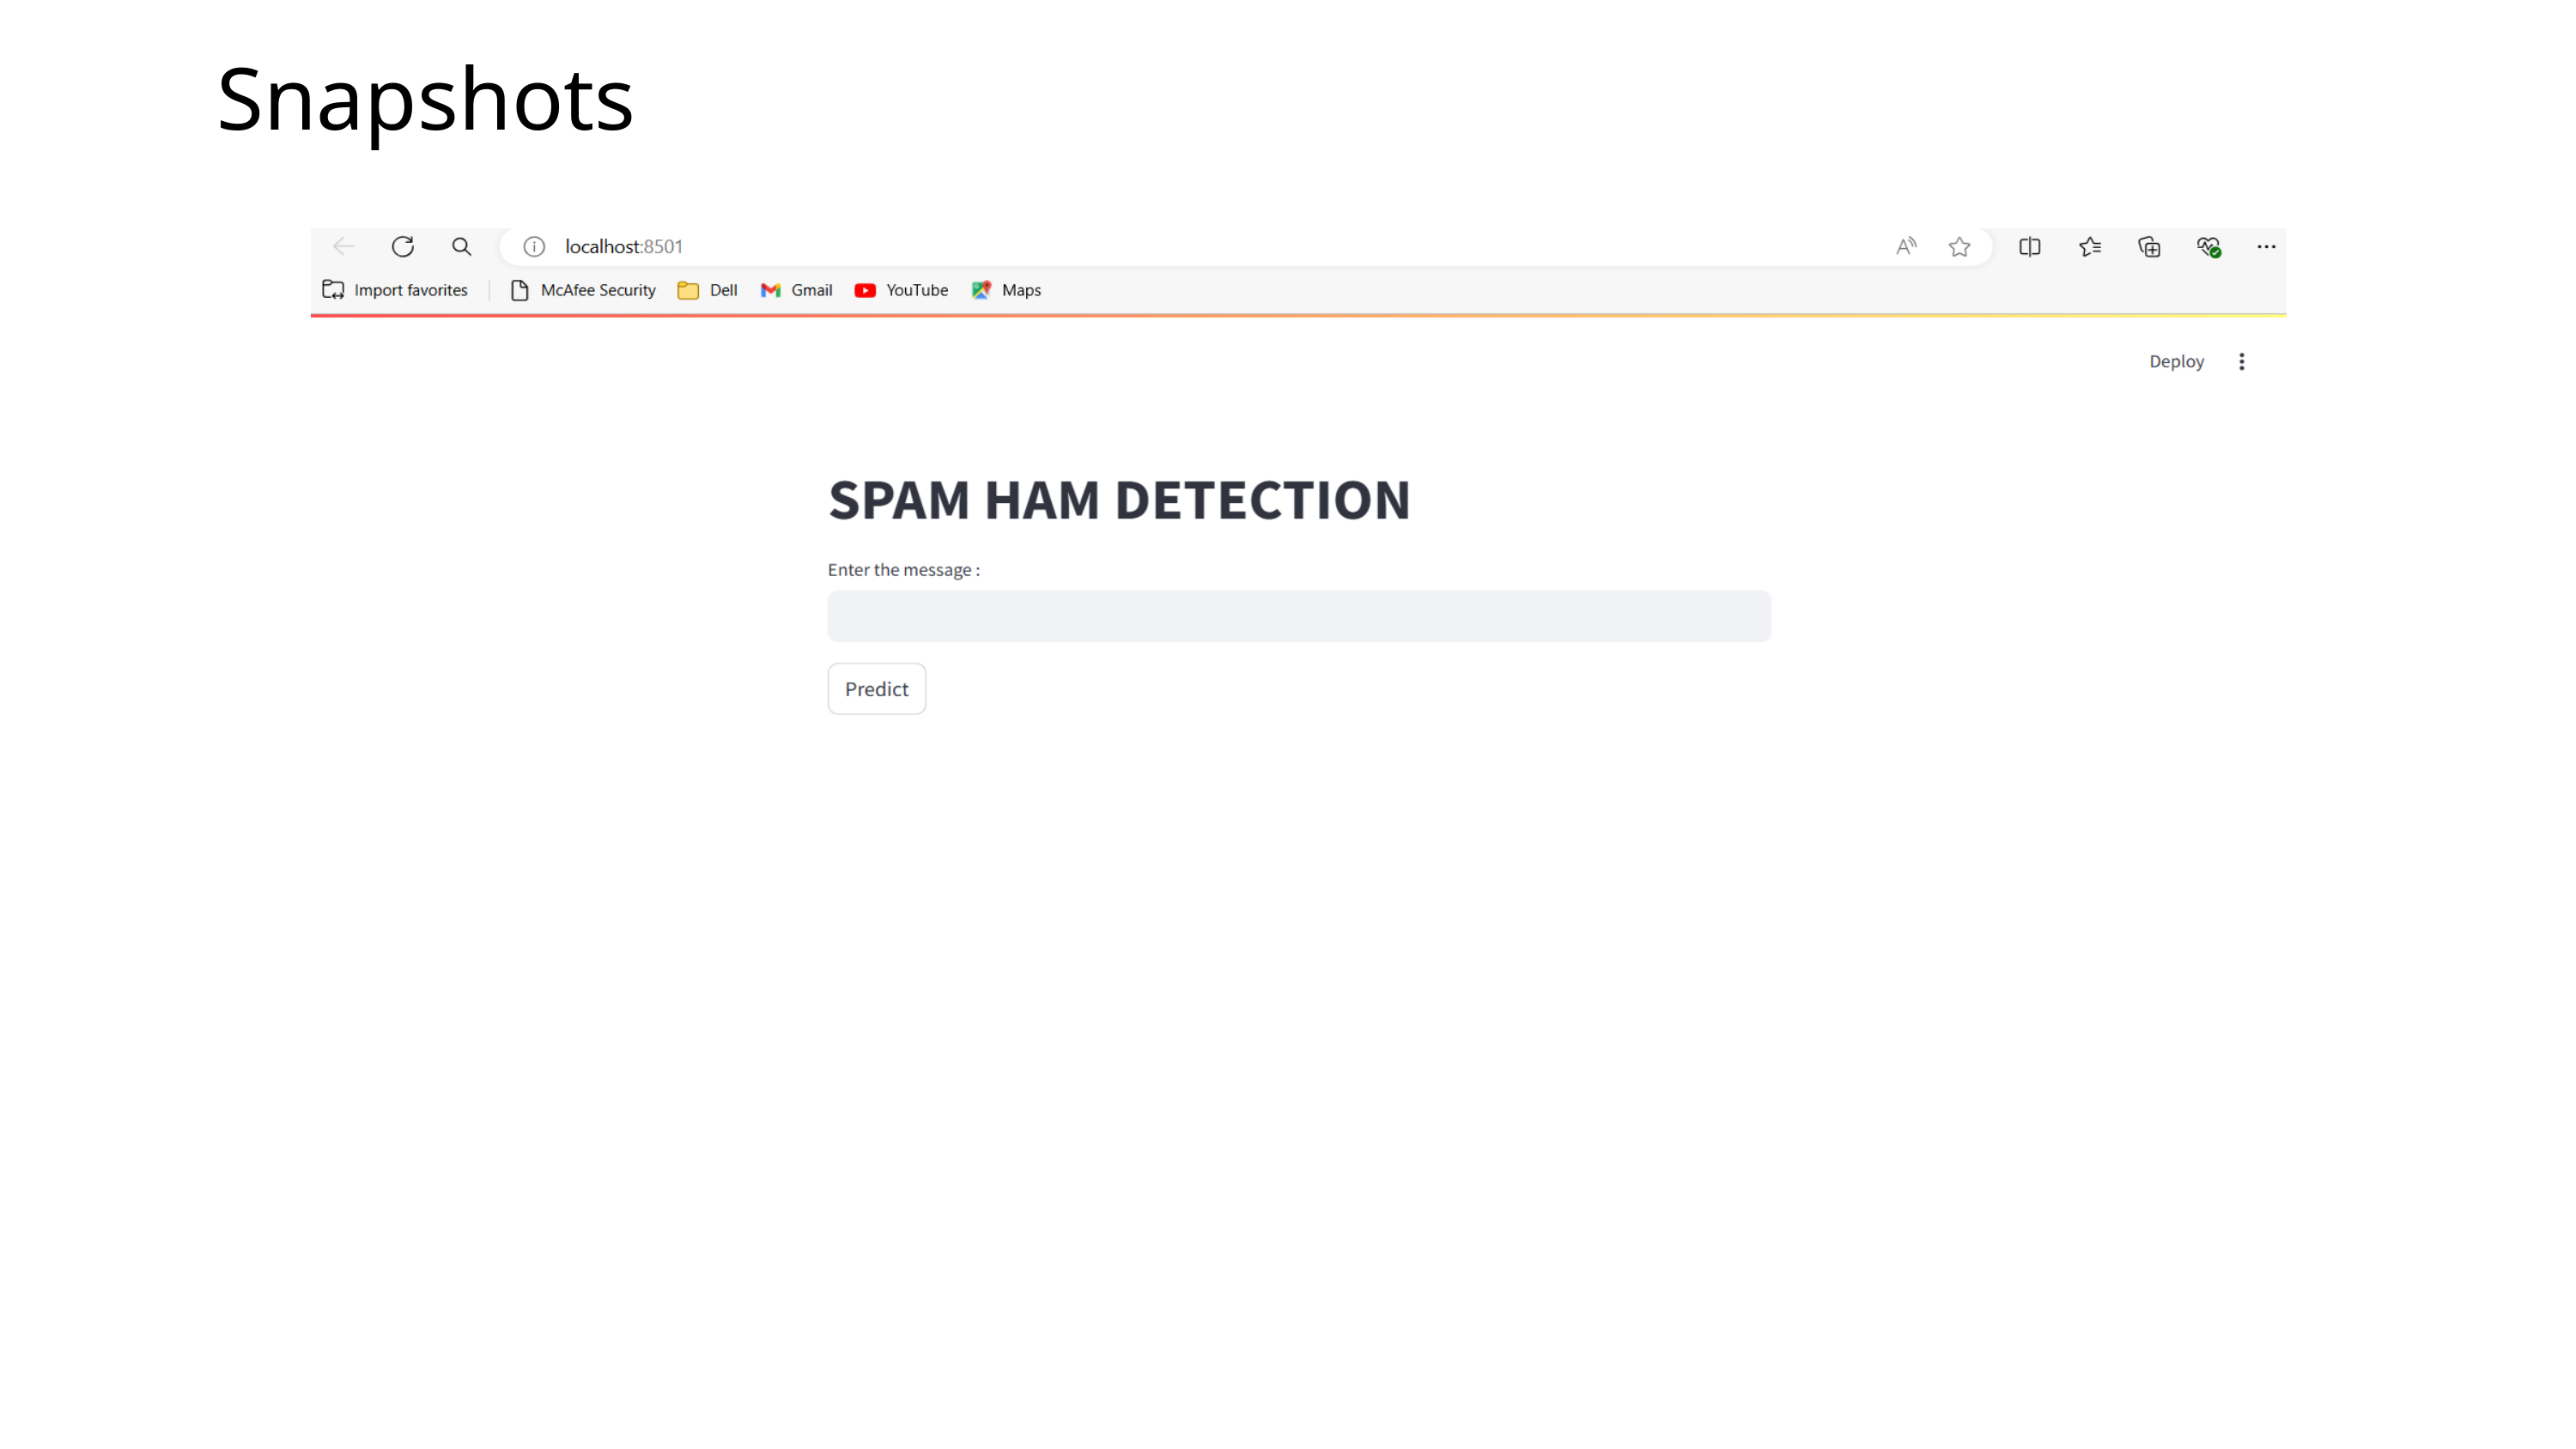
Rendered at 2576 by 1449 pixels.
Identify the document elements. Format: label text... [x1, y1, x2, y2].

picture [311, 228, 2287, 1234]
text_box Snapshots [204, 37, 1224, 154]
